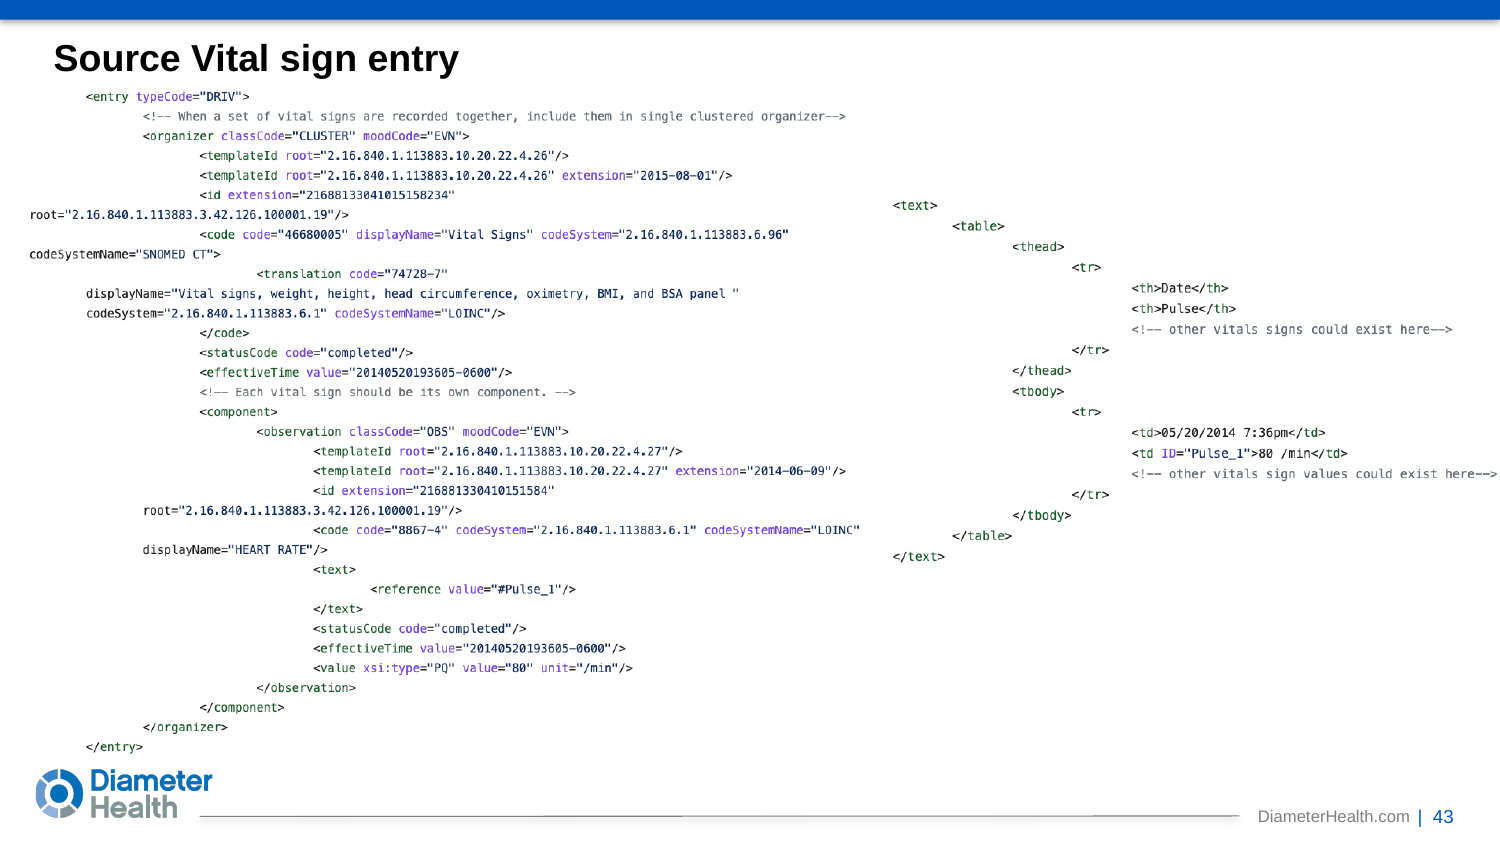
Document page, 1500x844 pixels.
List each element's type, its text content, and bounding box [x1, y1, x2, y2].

picture [0, 87, 875, 757]
picture [885, 196, 1500, 568]
text_box Source Vital sign entry [39, 26, 475, 85]
